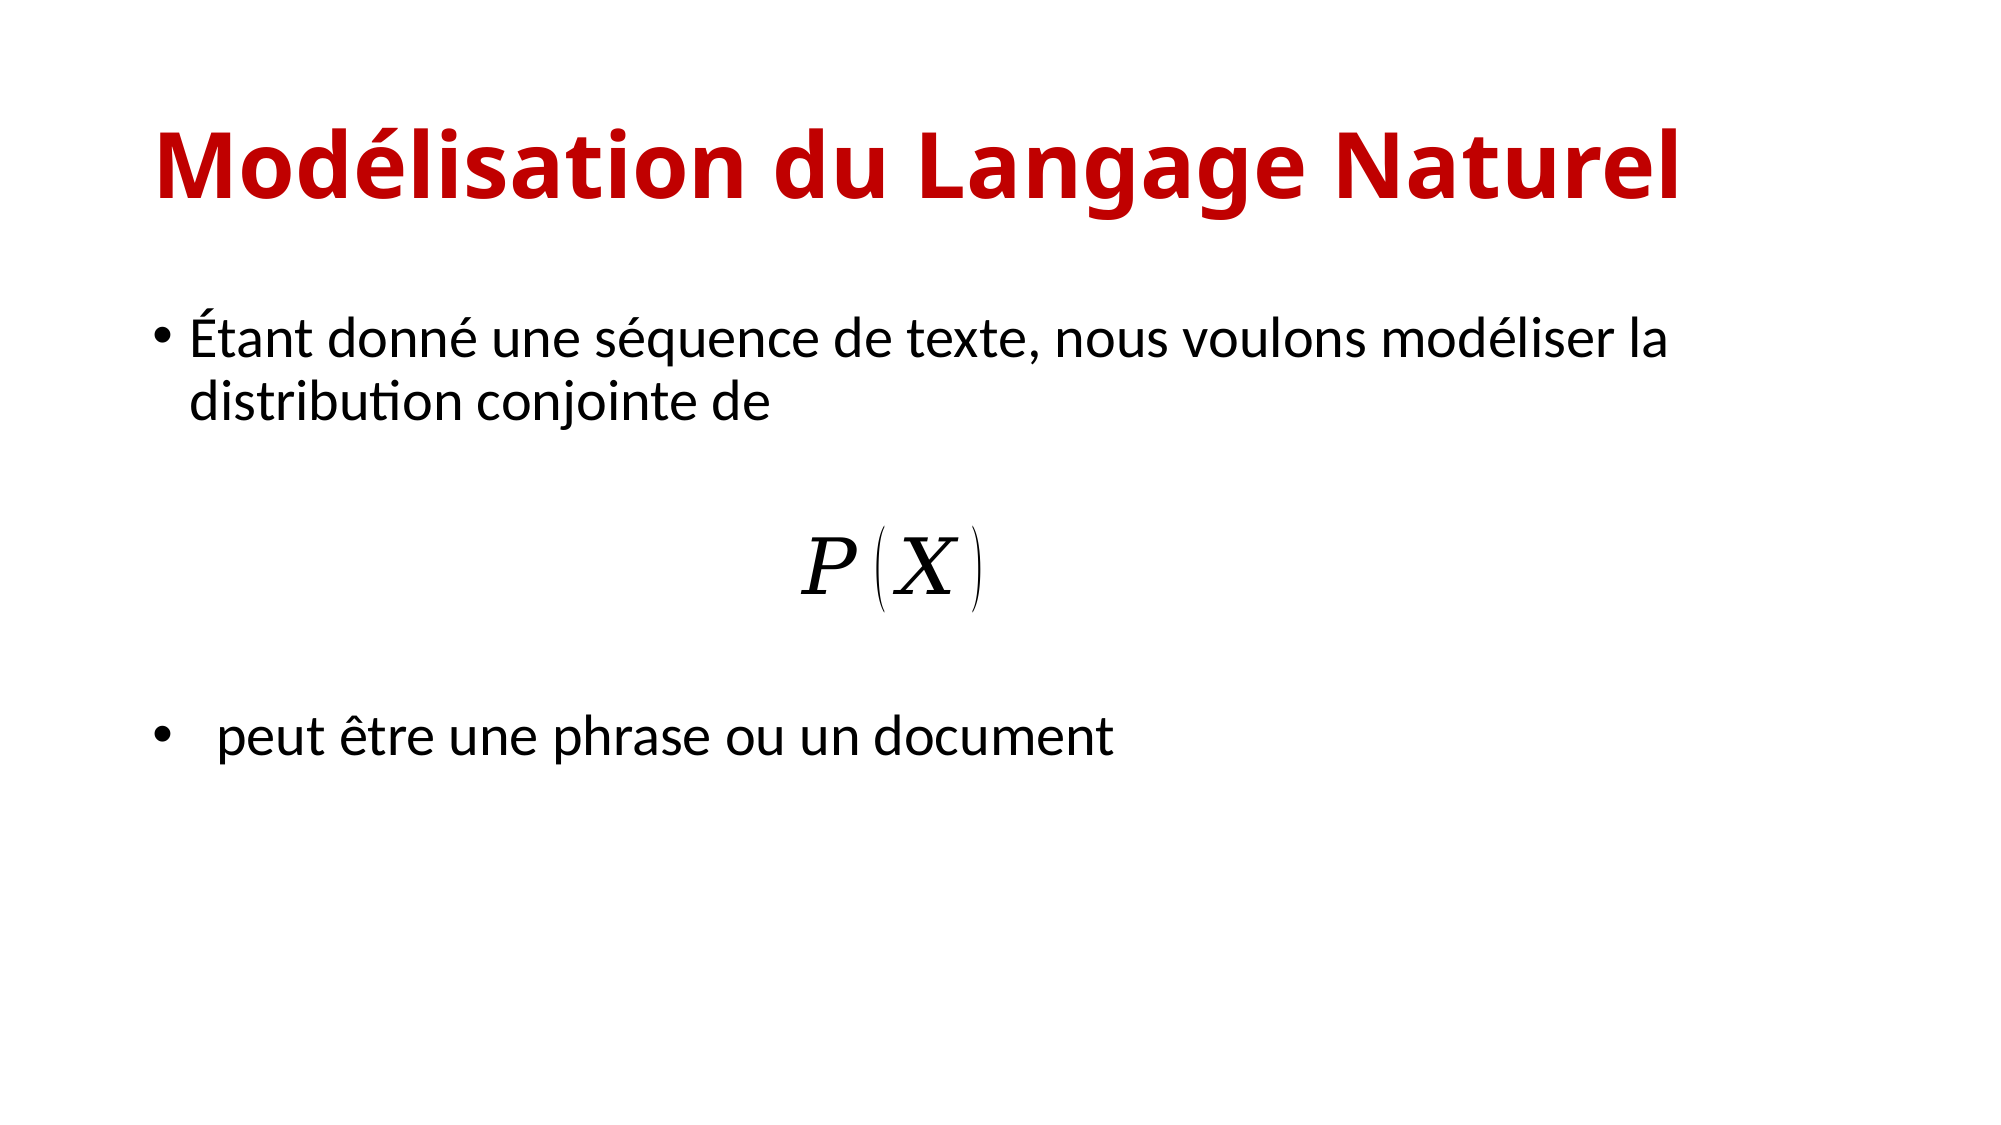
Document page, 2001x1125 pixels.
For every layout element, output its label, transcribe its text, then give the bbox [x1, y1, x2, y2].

title Modélisation du Langage Naturel [137, 59, 1863, 278]
